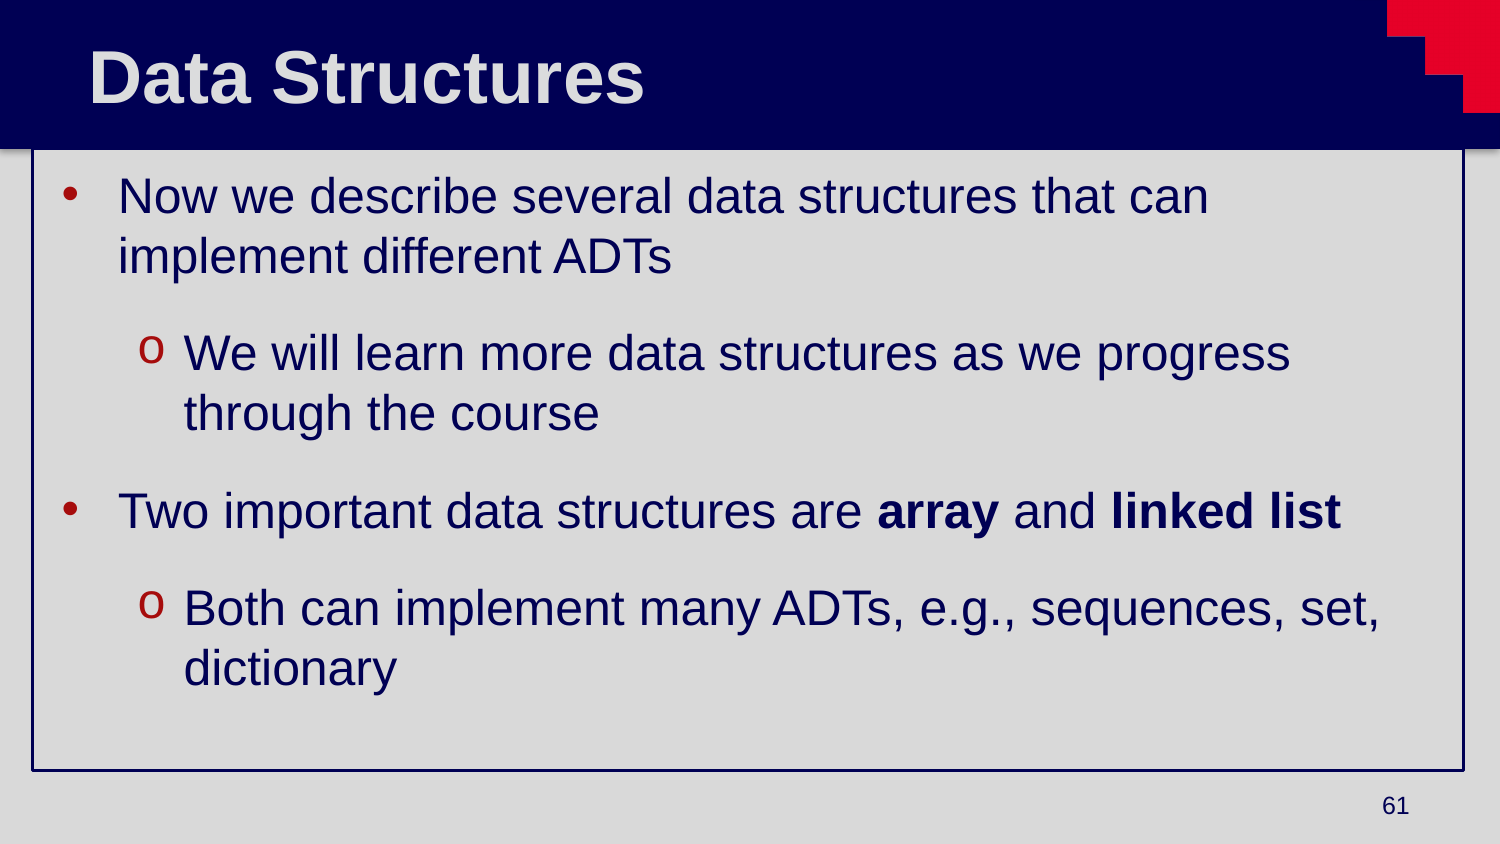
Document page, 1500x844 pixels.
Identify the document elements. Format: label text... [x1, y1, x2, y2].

picture [1387, 0, 1500, 113]
list Now we describe several data structures that can implement different ADTs We will learn more data structures as we progress through the course Two important data structures are array and linked list Both can implement many ADTs, e.g., sequences, set, dictionary [31, 146, 1465, 772]
slide_number 61 [1074, 782, 1425, 827]
title Data Structures [0, 0, 1356, 150]
